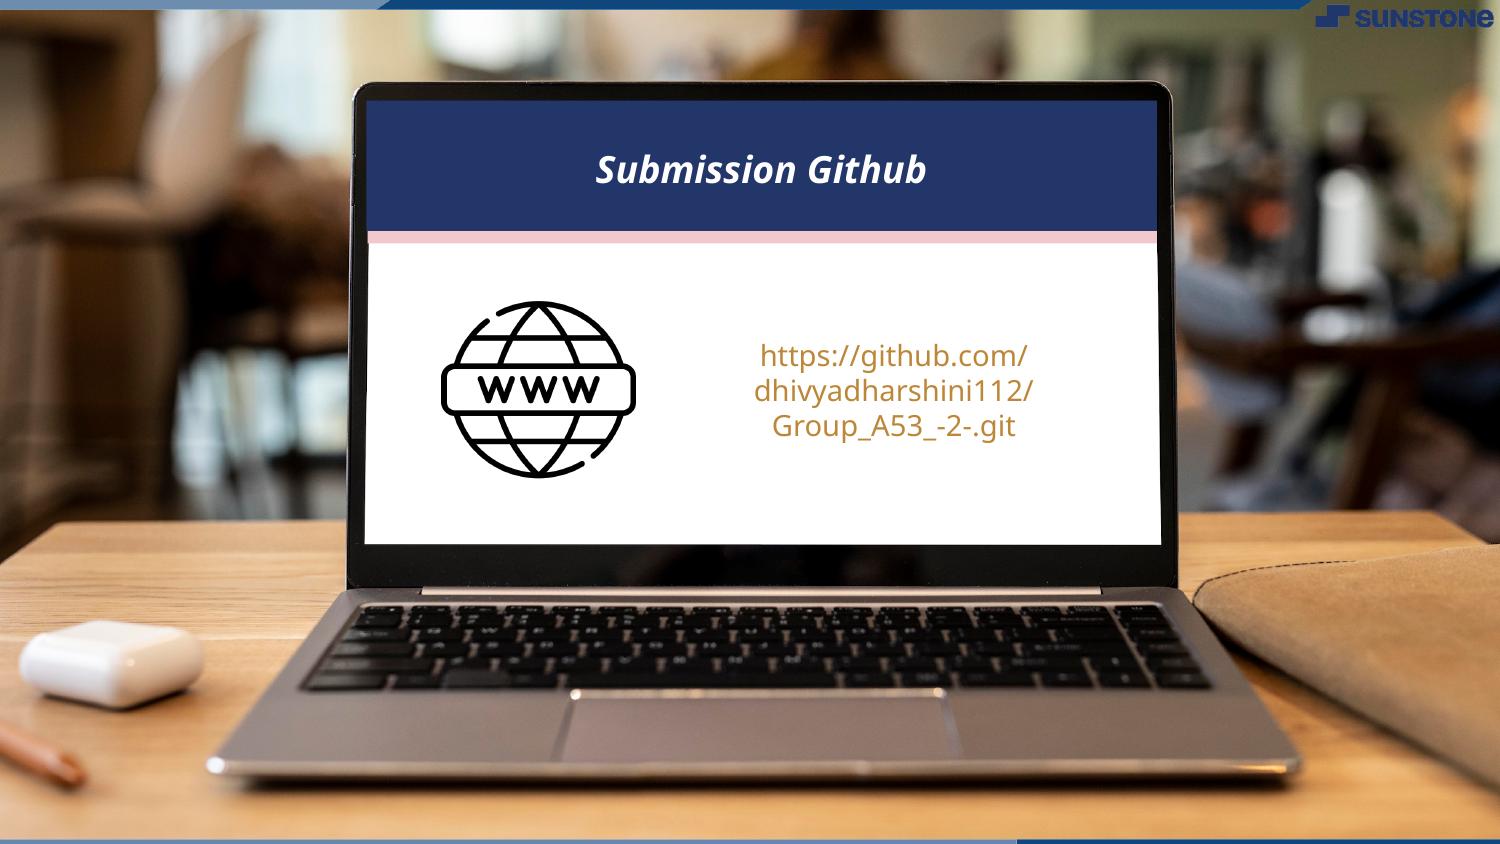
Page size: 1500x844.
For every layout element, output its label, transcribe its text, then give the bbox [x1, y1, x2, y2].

list https://github.com/dhivyadharshini112/Group_A53_-2-.git [670, 144, 1118, 635]
list Submission Github [432, 131, 1091, 206]
picture [0, 0, 1500, 844]
